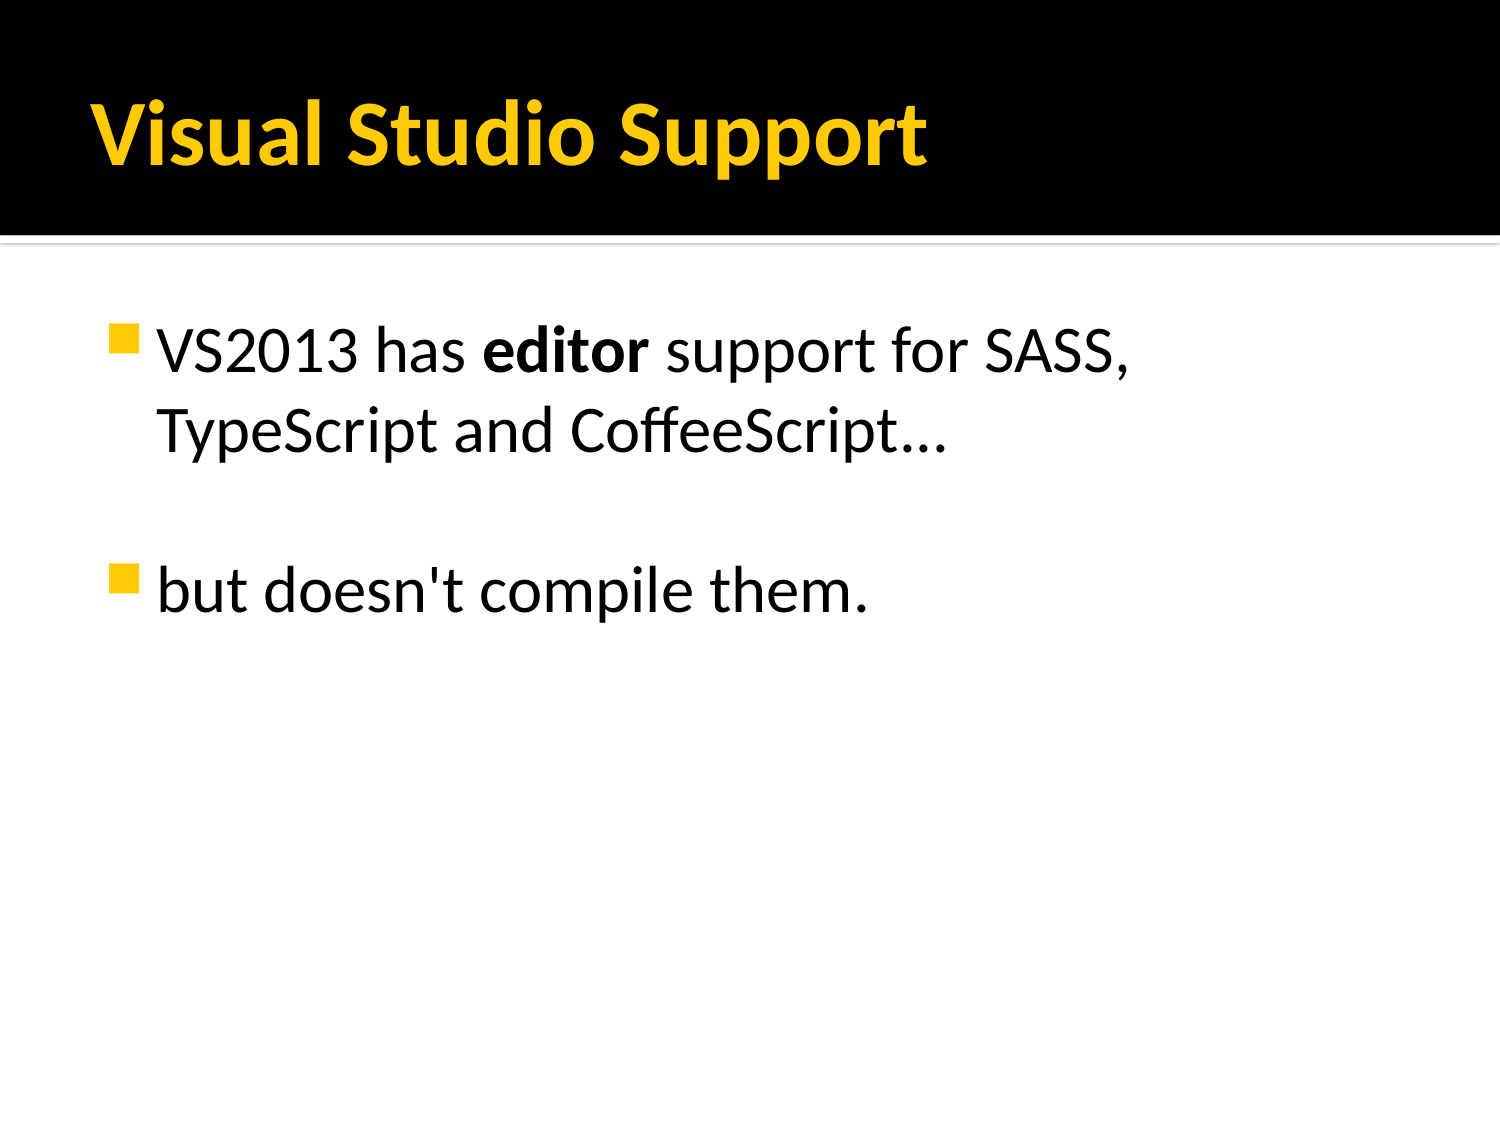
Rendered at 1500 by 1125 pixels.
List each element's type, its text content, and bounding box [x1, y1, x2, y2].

list VS2013 has editor support for SASS, TypeScript and CoffeeScript... but doesn't compile them. [75, 291, 1425, 1050]
title Visual Studio Support [75, 25, 1425, 231]
